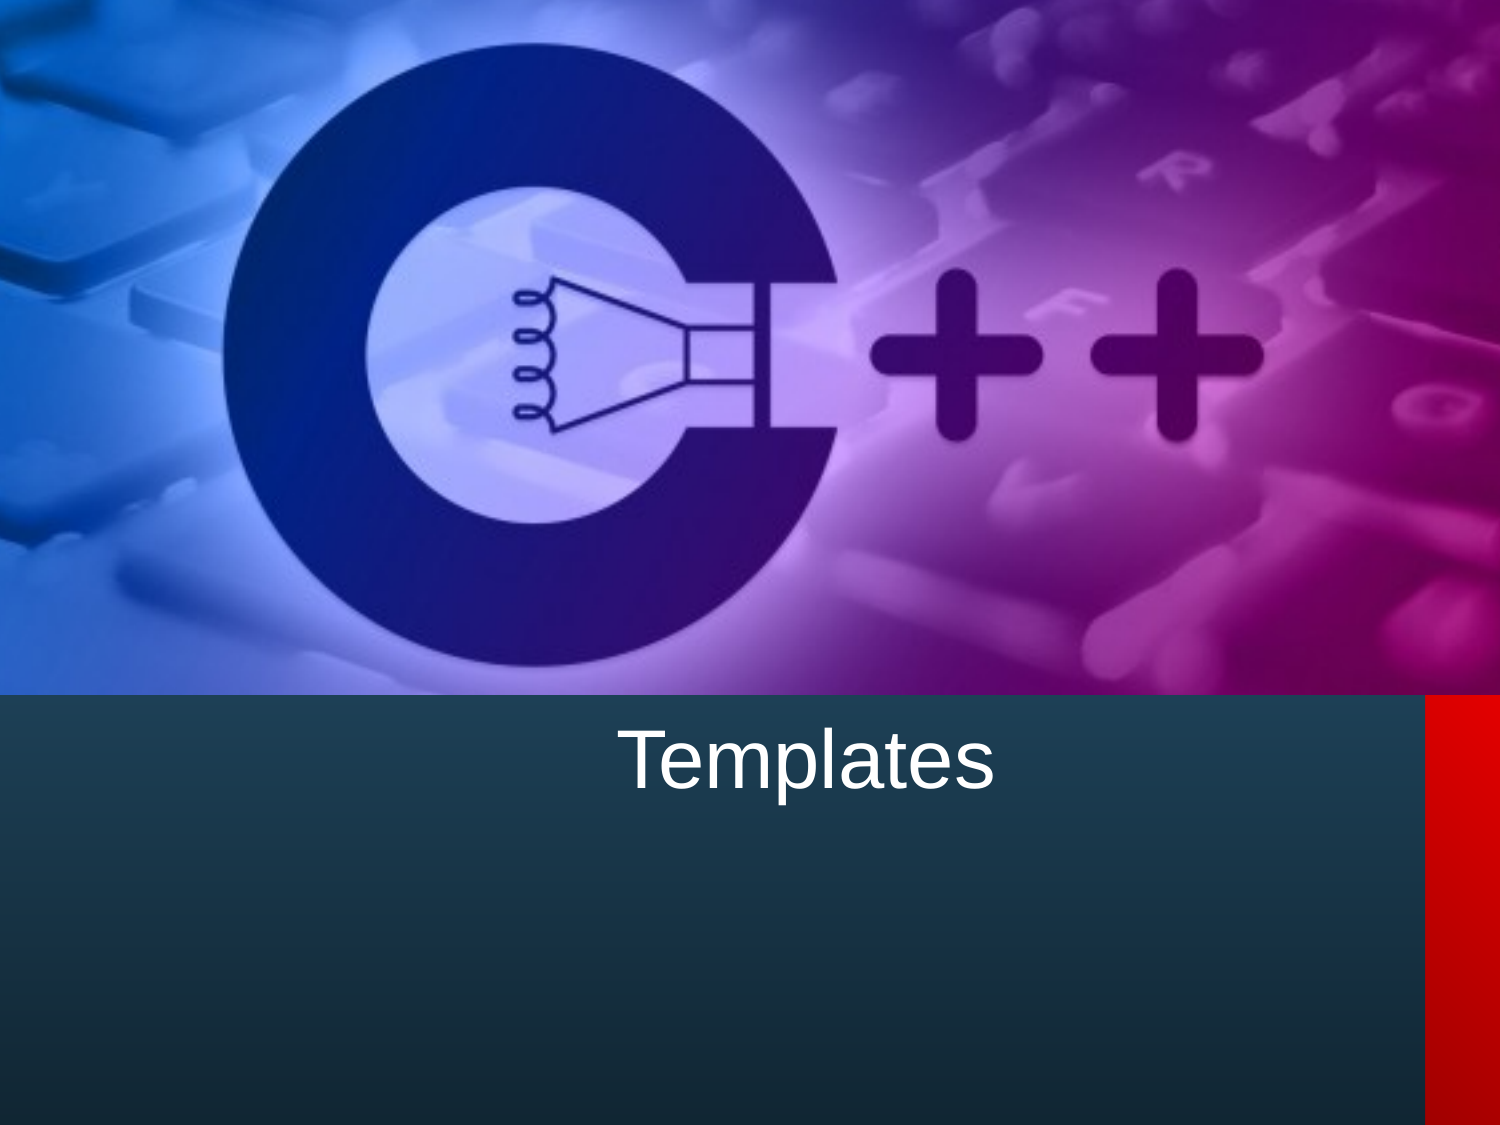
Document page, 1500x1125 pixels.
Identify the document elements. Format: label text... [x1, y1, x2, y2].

title Templates [249, 711, 1363, 920]
picture [0, 0, 1500, 696]
